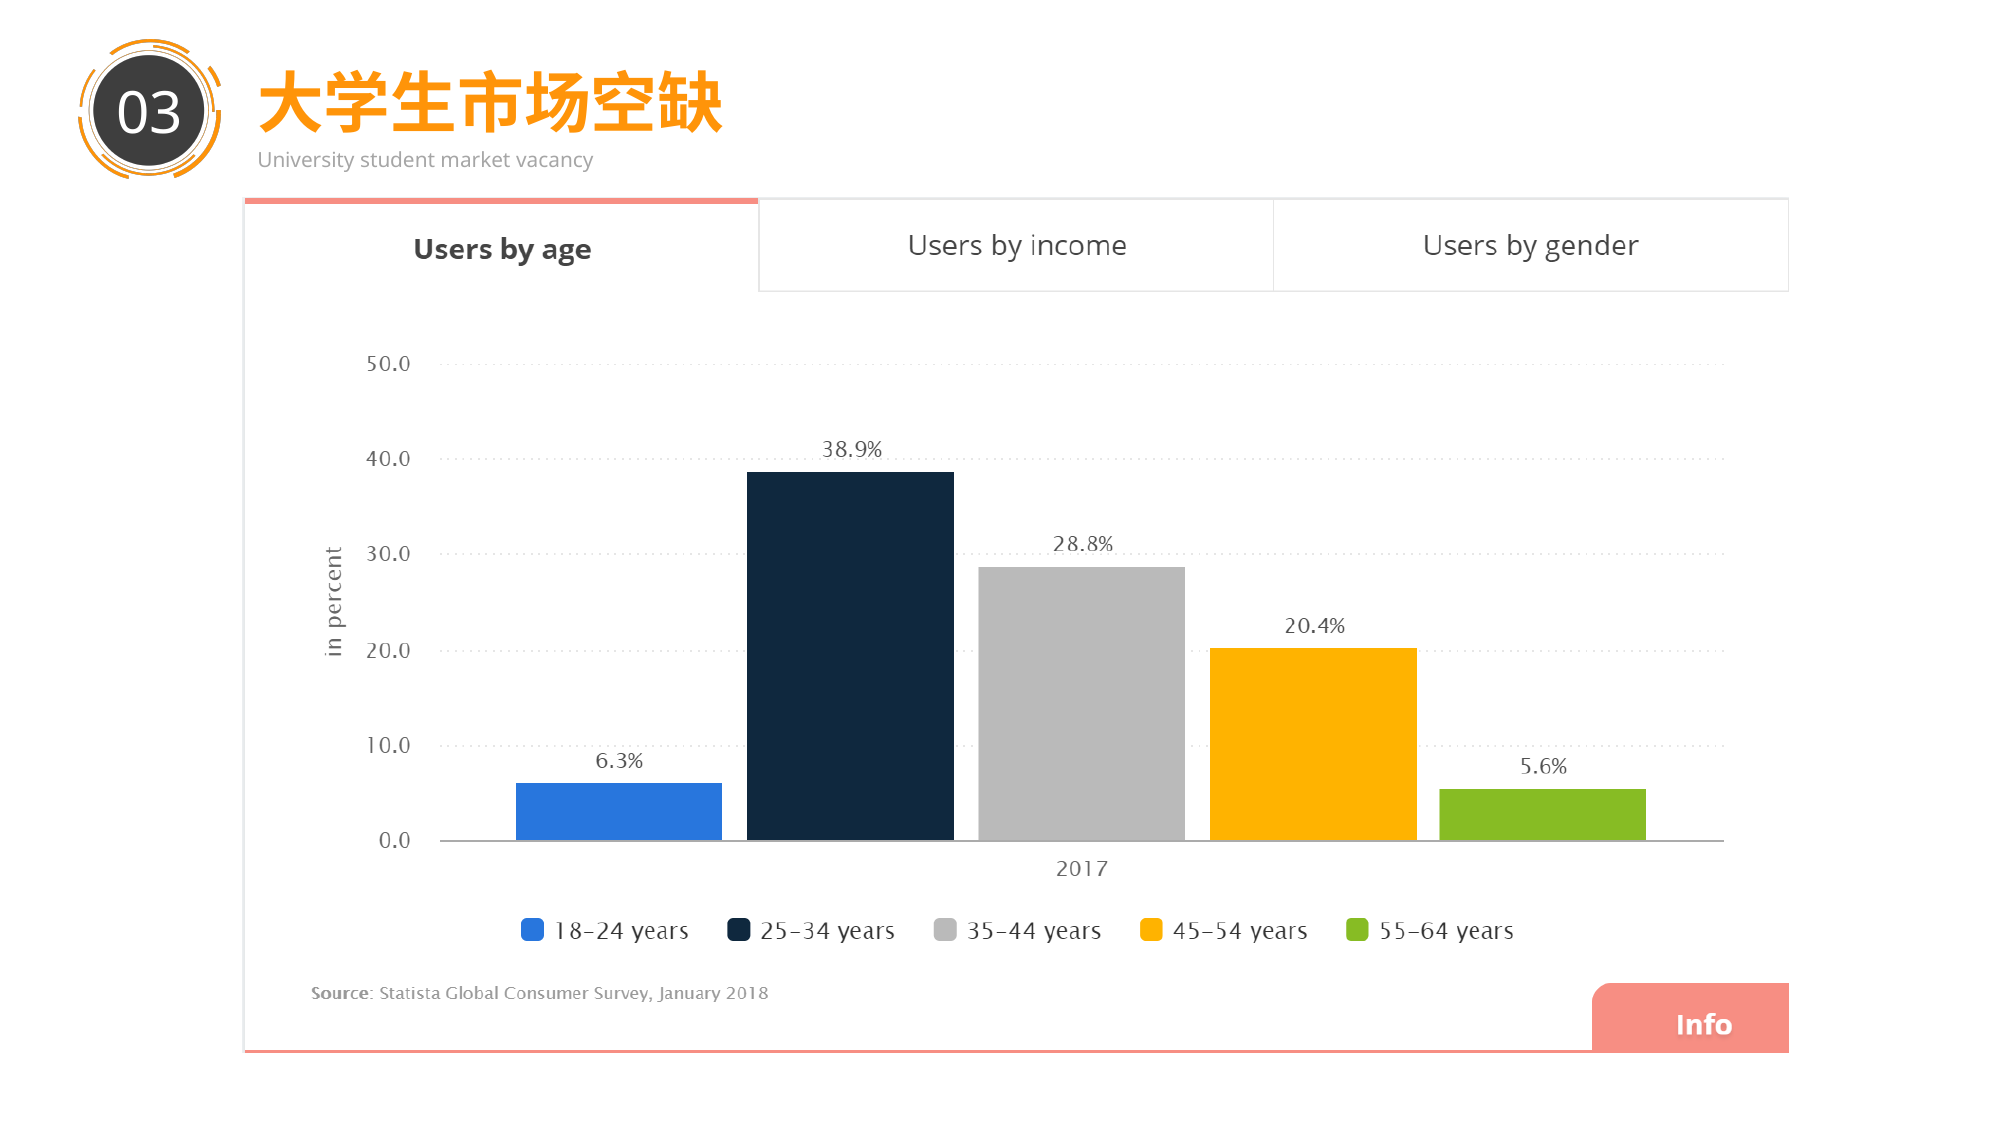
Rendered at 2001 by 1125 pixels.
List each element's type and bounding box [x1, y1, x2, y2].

text_box [78, 39, 1367, 181]
picture [242, 197, 1789, 1053]
